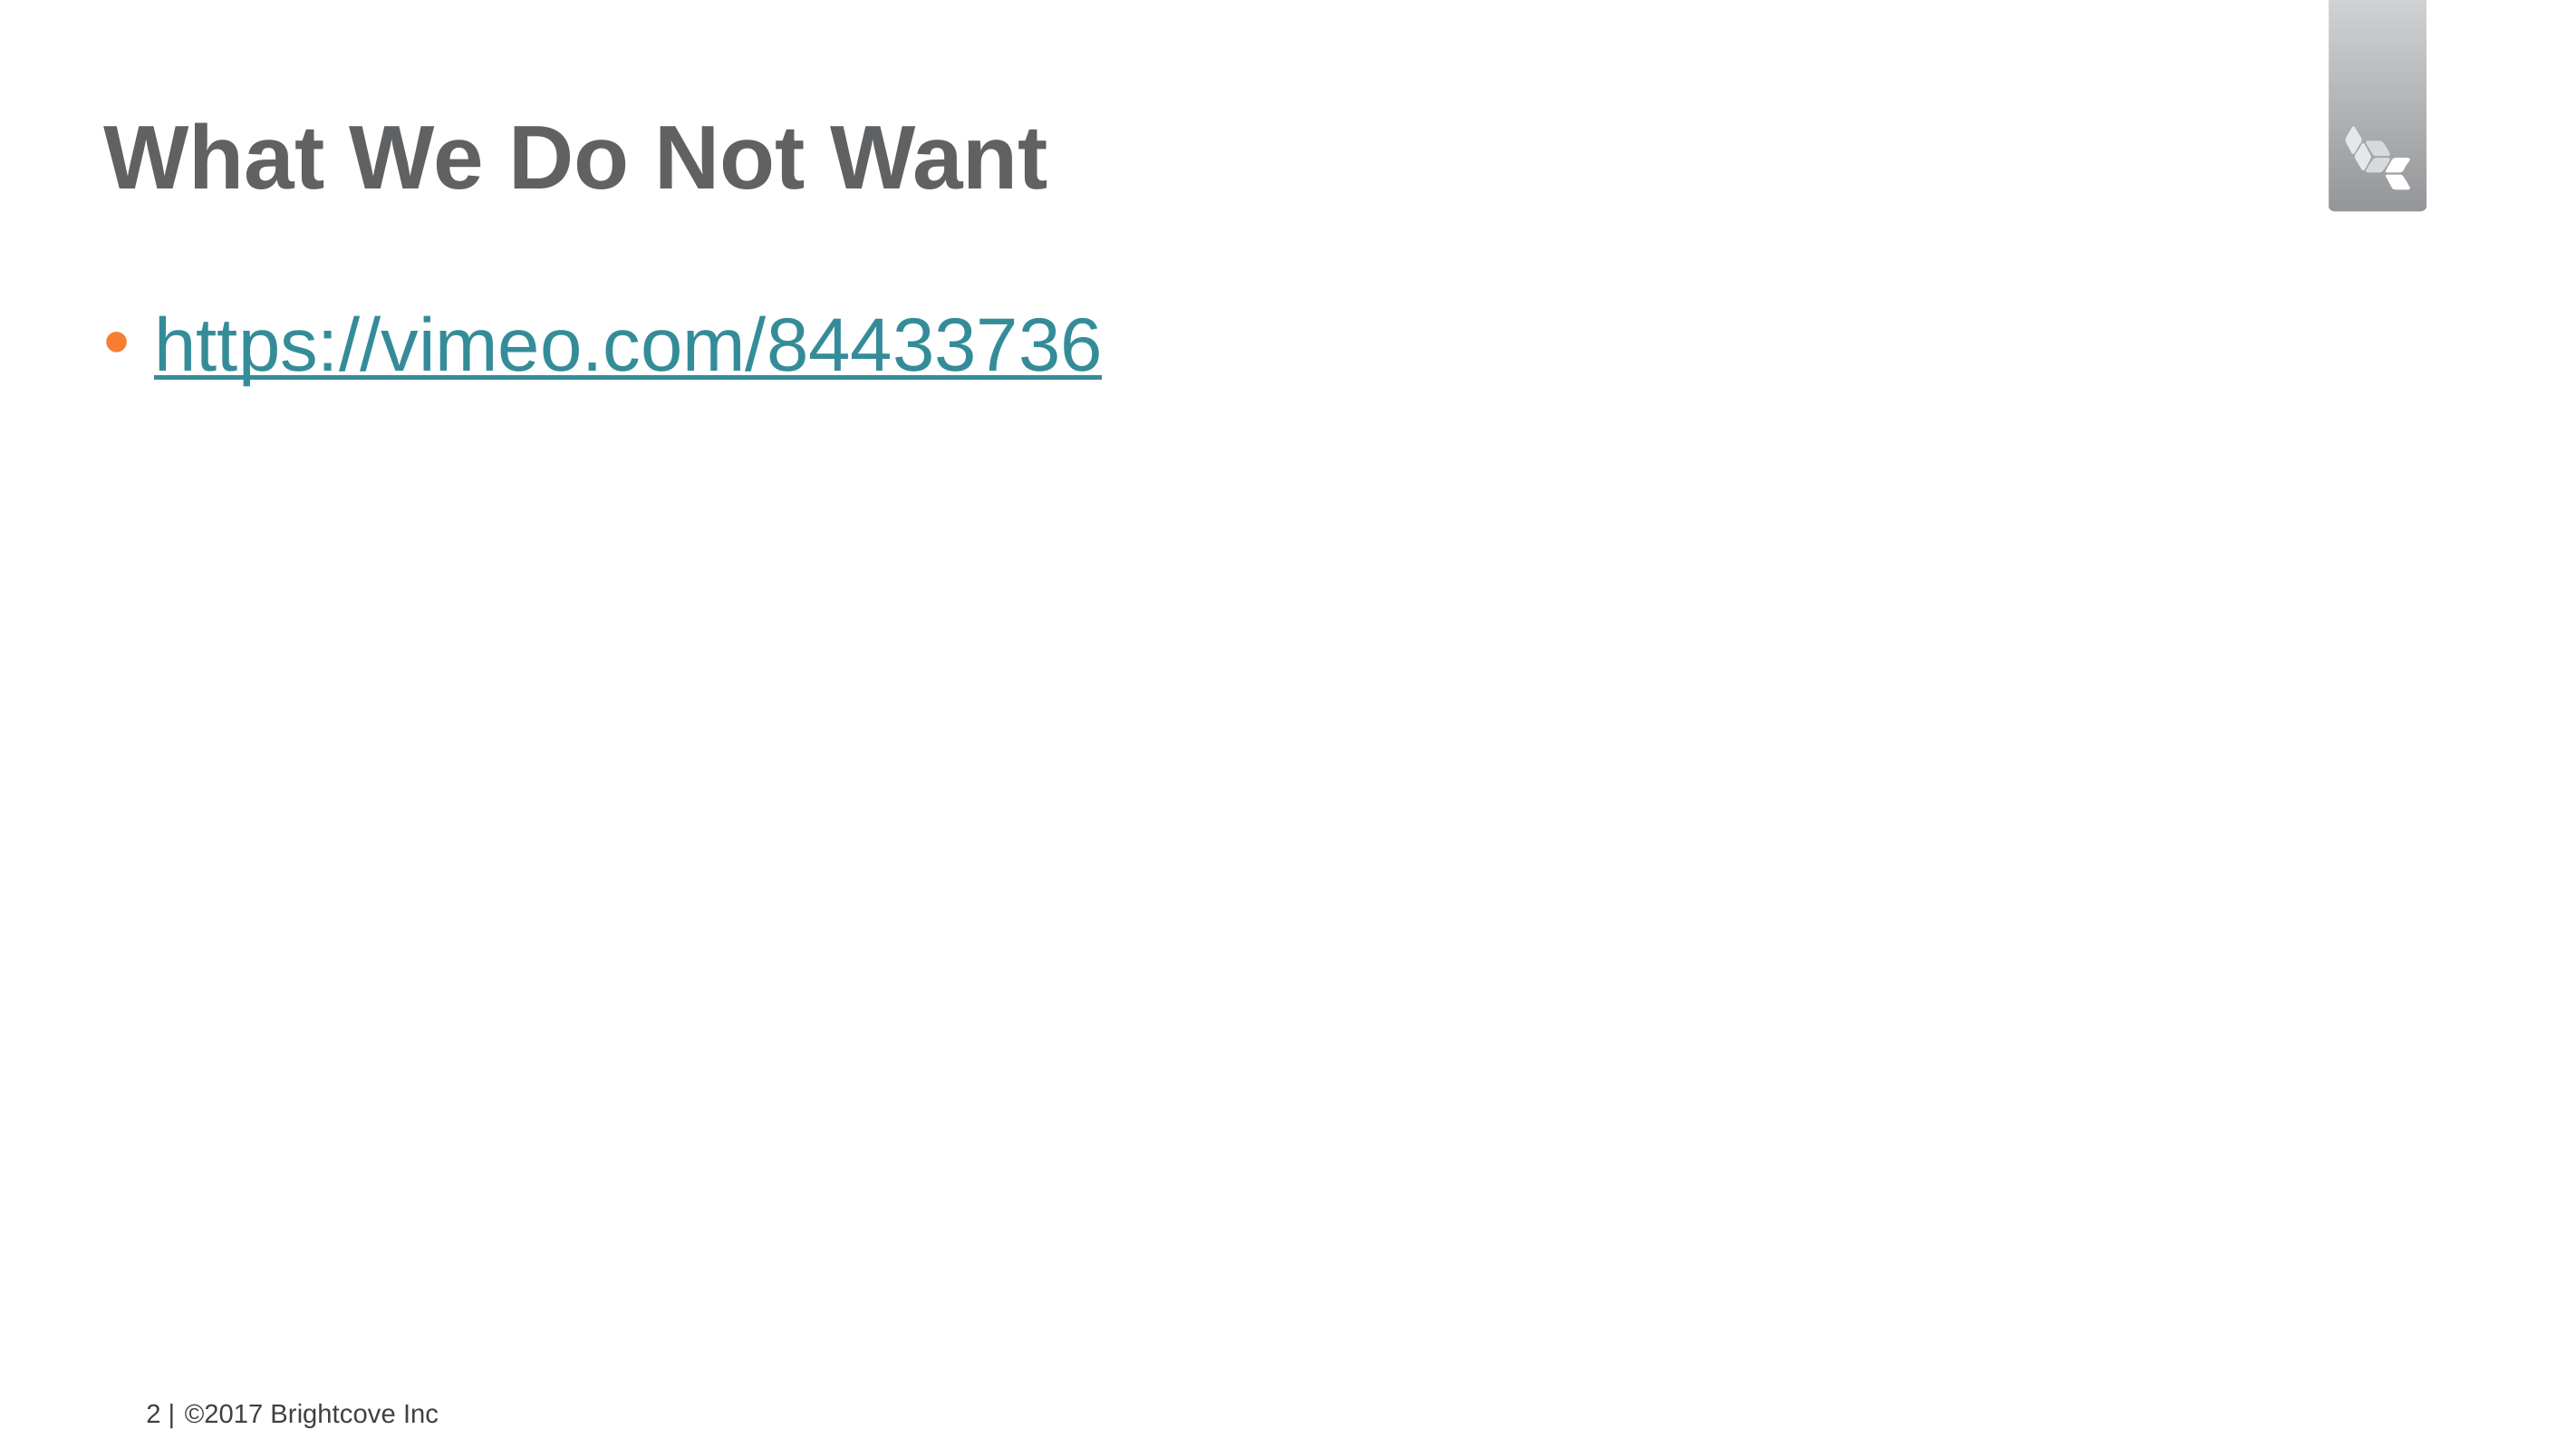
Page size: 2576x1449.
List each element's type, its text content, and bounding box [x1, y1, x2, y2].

title What We Do Not Want [80, 44, 2270, 260]
slide_number 2 | [88, 1374, 189, 1449]
list https://vimeo.com/84433736 [80, 284, 2441, 1302]
footer ©2017 Brightcove Inc [189, 1374, 988, 1449]
